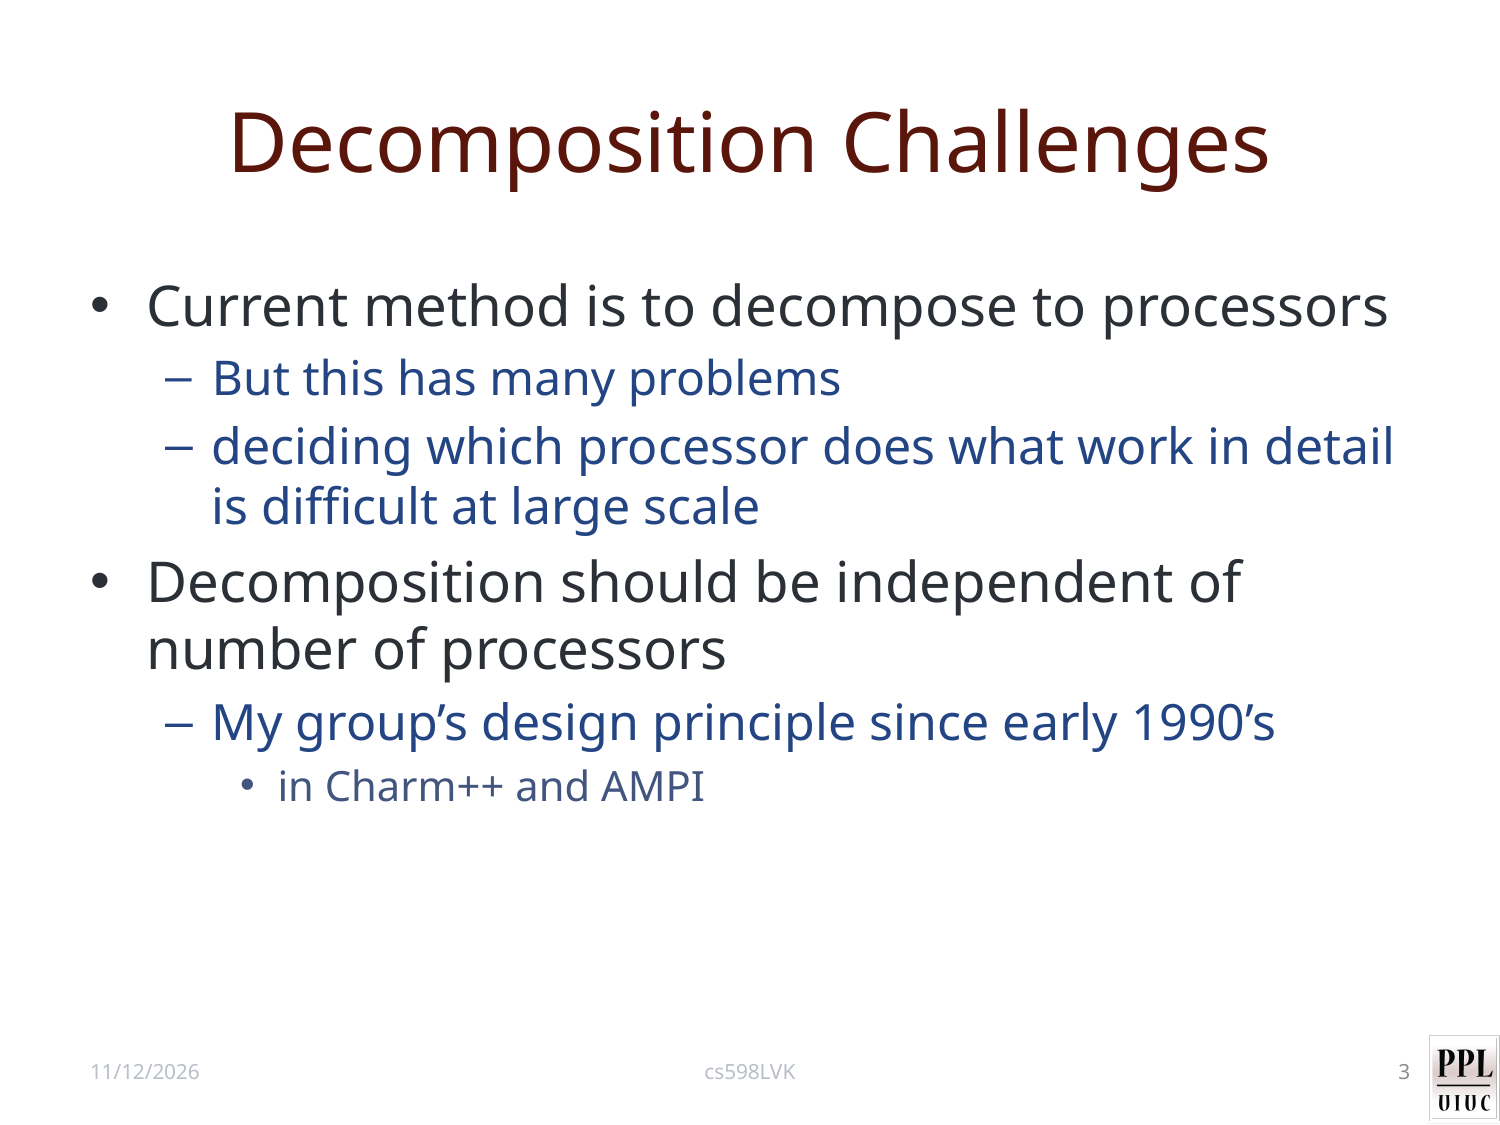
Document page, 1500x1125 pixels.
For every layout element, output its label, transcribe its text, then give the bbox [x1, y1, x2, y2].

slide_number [75, 1042, 425, 1103]
picture [1425, 1032, 1500, 1125]
slide_number 3 [1074, 1042, 1425, 1103]
title Decomposition Challenges [75, 45, 1425, 233]
list Current method is to decompose to processors But this has many problems deciding which processor does what work in detail is difficult at large scale Decomposition should be independent of number of processors My group’s design principle since early 1990’s in Charm++ and AMPI [75, 262, 1425, 1063]
footer cs598LVK [512, 1042, 988, 1103]
